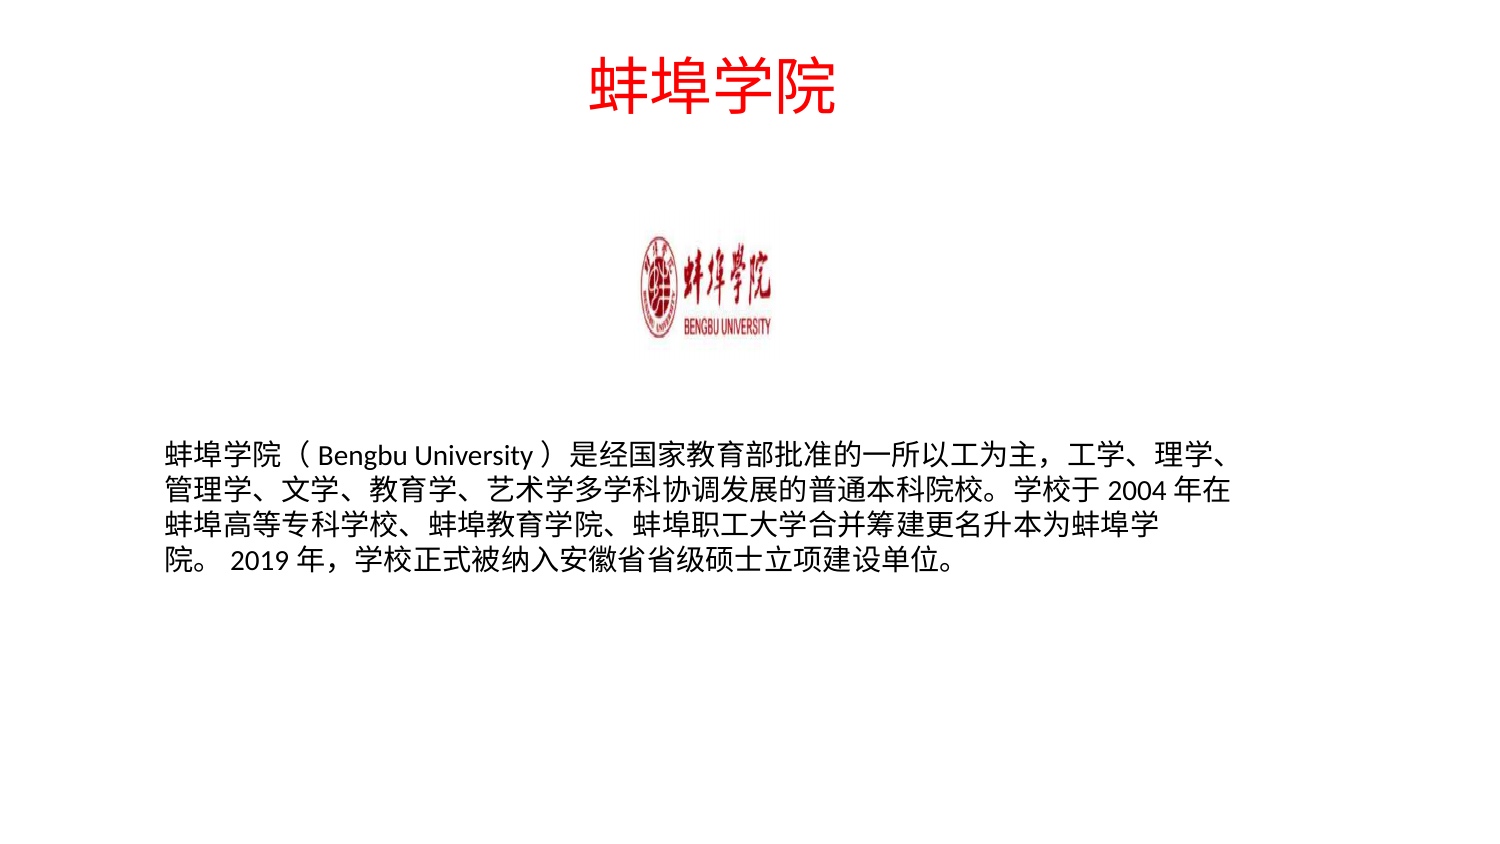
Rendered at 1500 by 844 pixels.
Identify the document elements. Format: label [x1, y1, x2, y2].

picture [629, 210, 780, 361]
